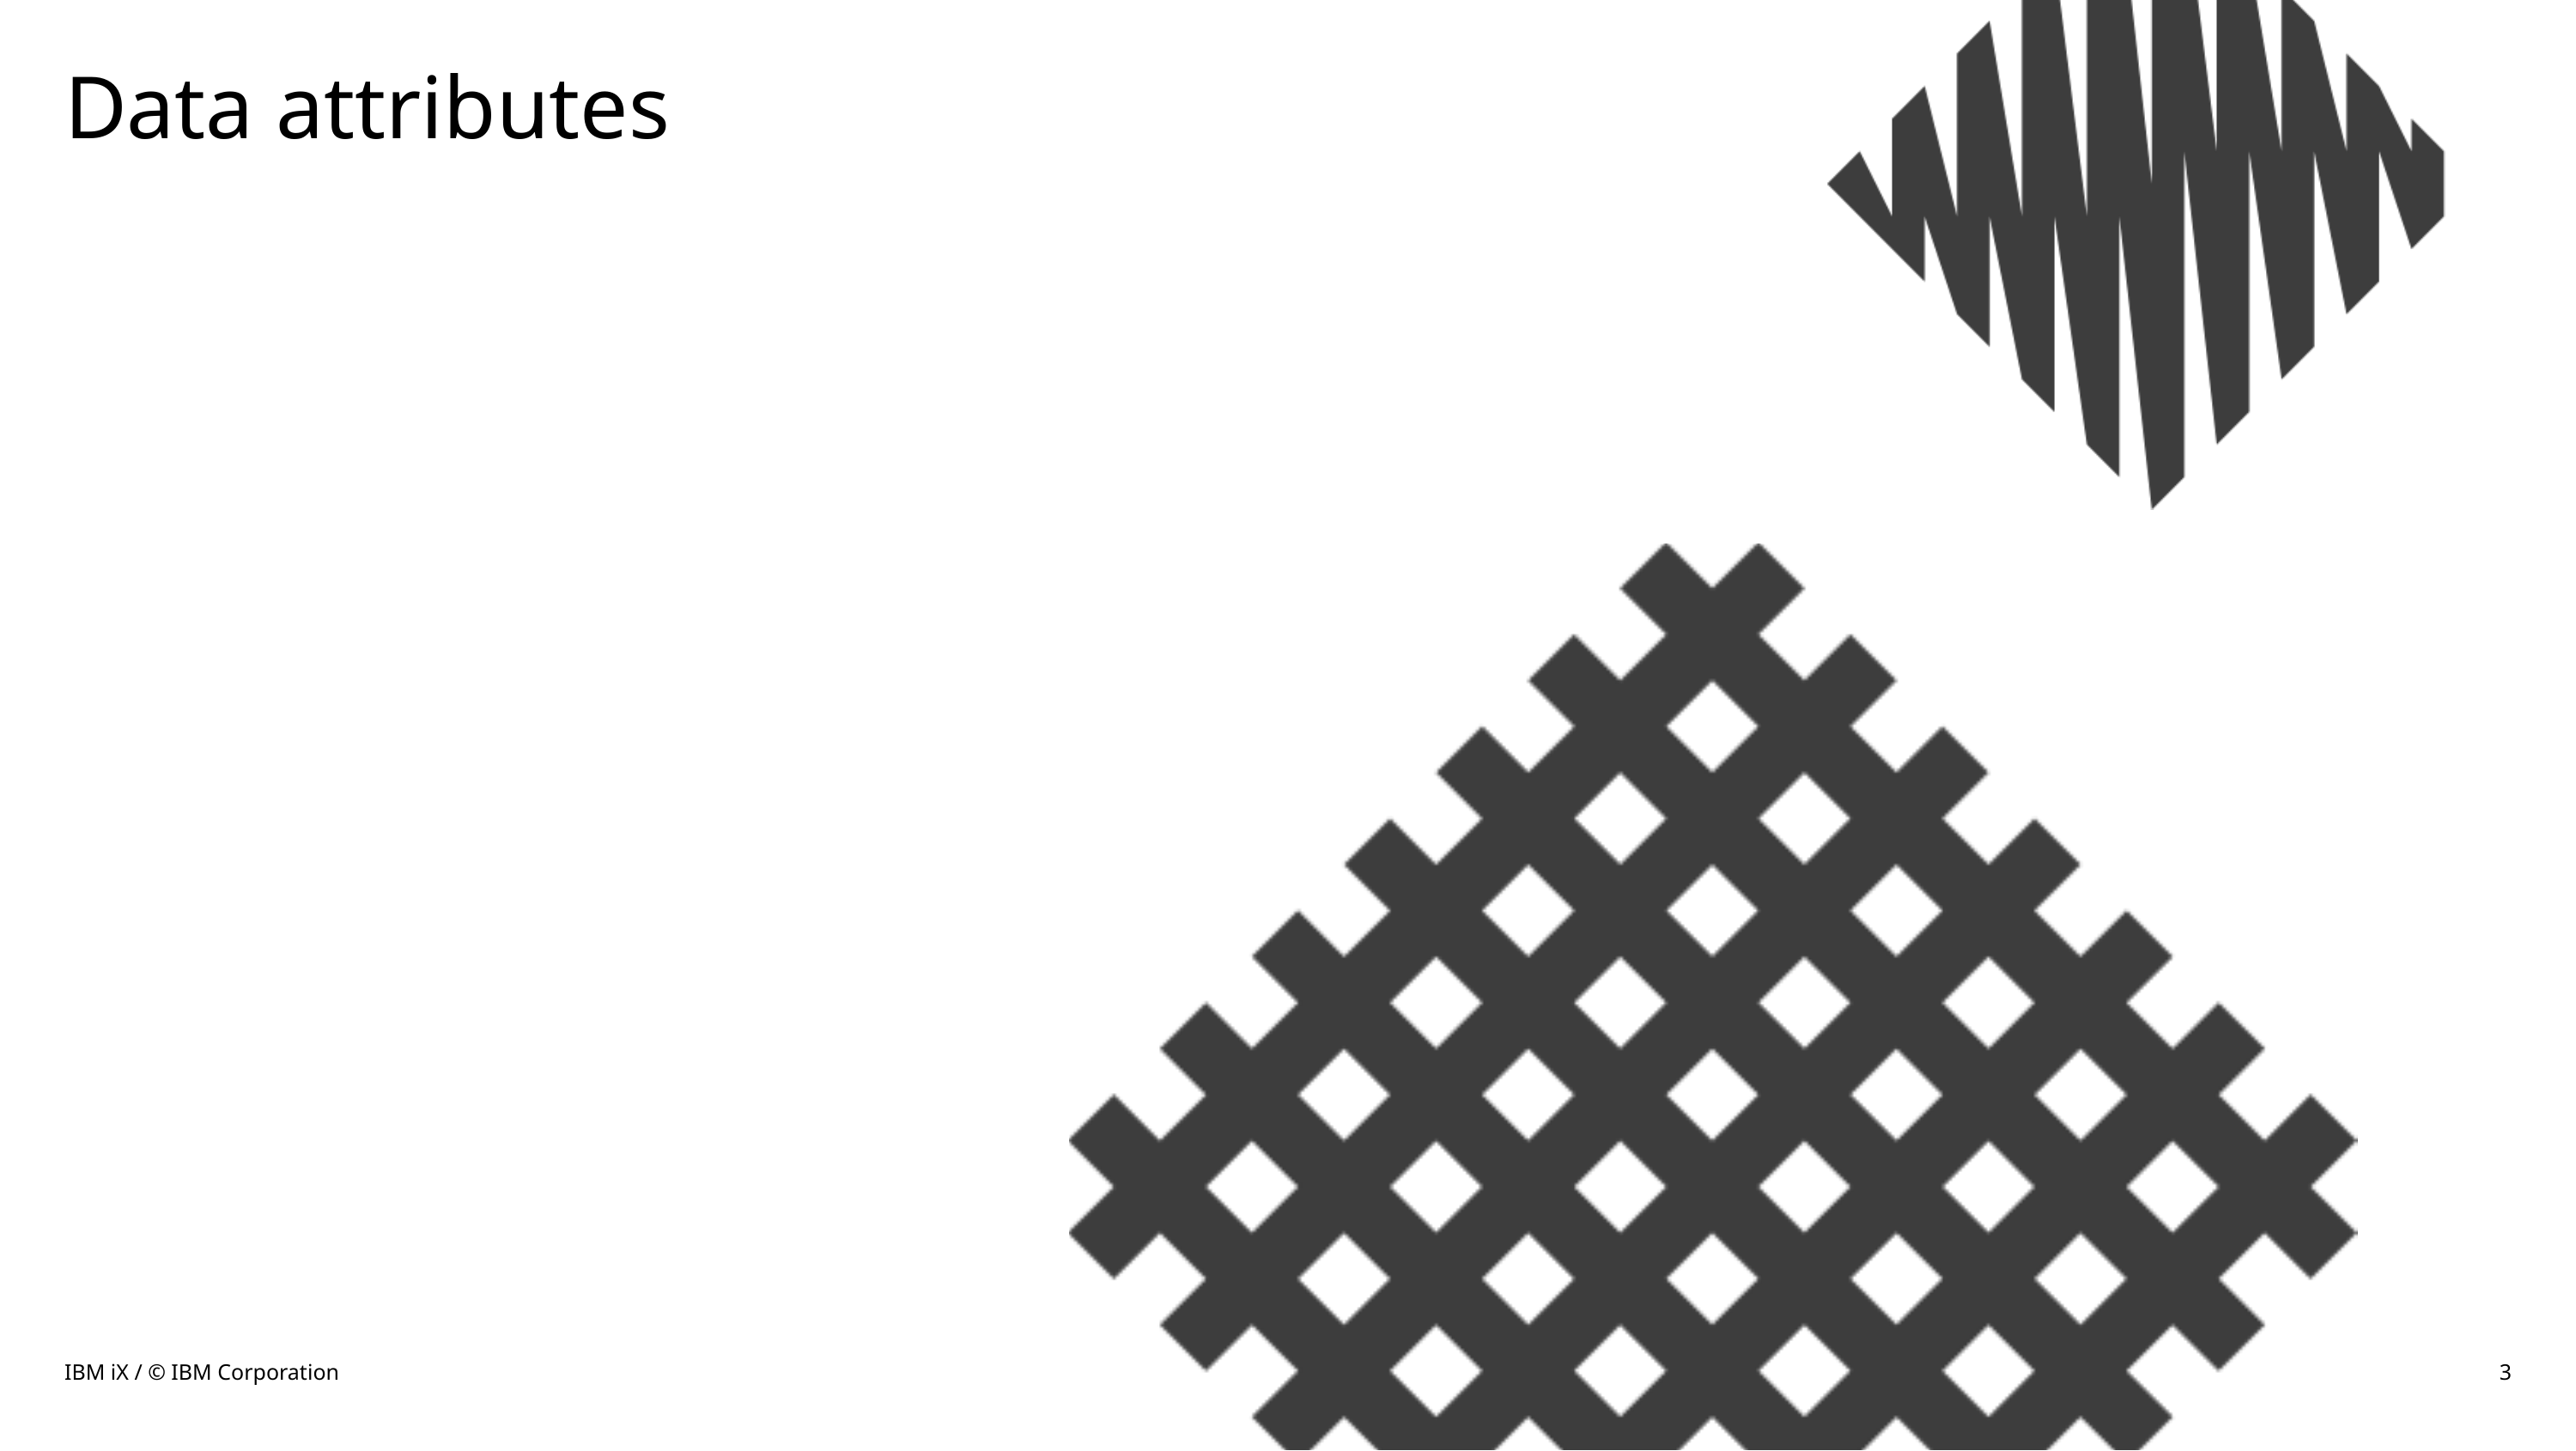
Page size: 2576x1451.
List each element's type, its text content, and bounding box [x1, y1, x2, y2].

picture [1826, 0, 2446, 511]
slide_number 3 [2363, 1350, 2512, 1397]
title Data attributes [64, 64, 1224, 1270]
footer IBM iX / © IBM Corporation [64, 1350, 1064, 1397]
picture [1069, 543, 2358, 1450]
